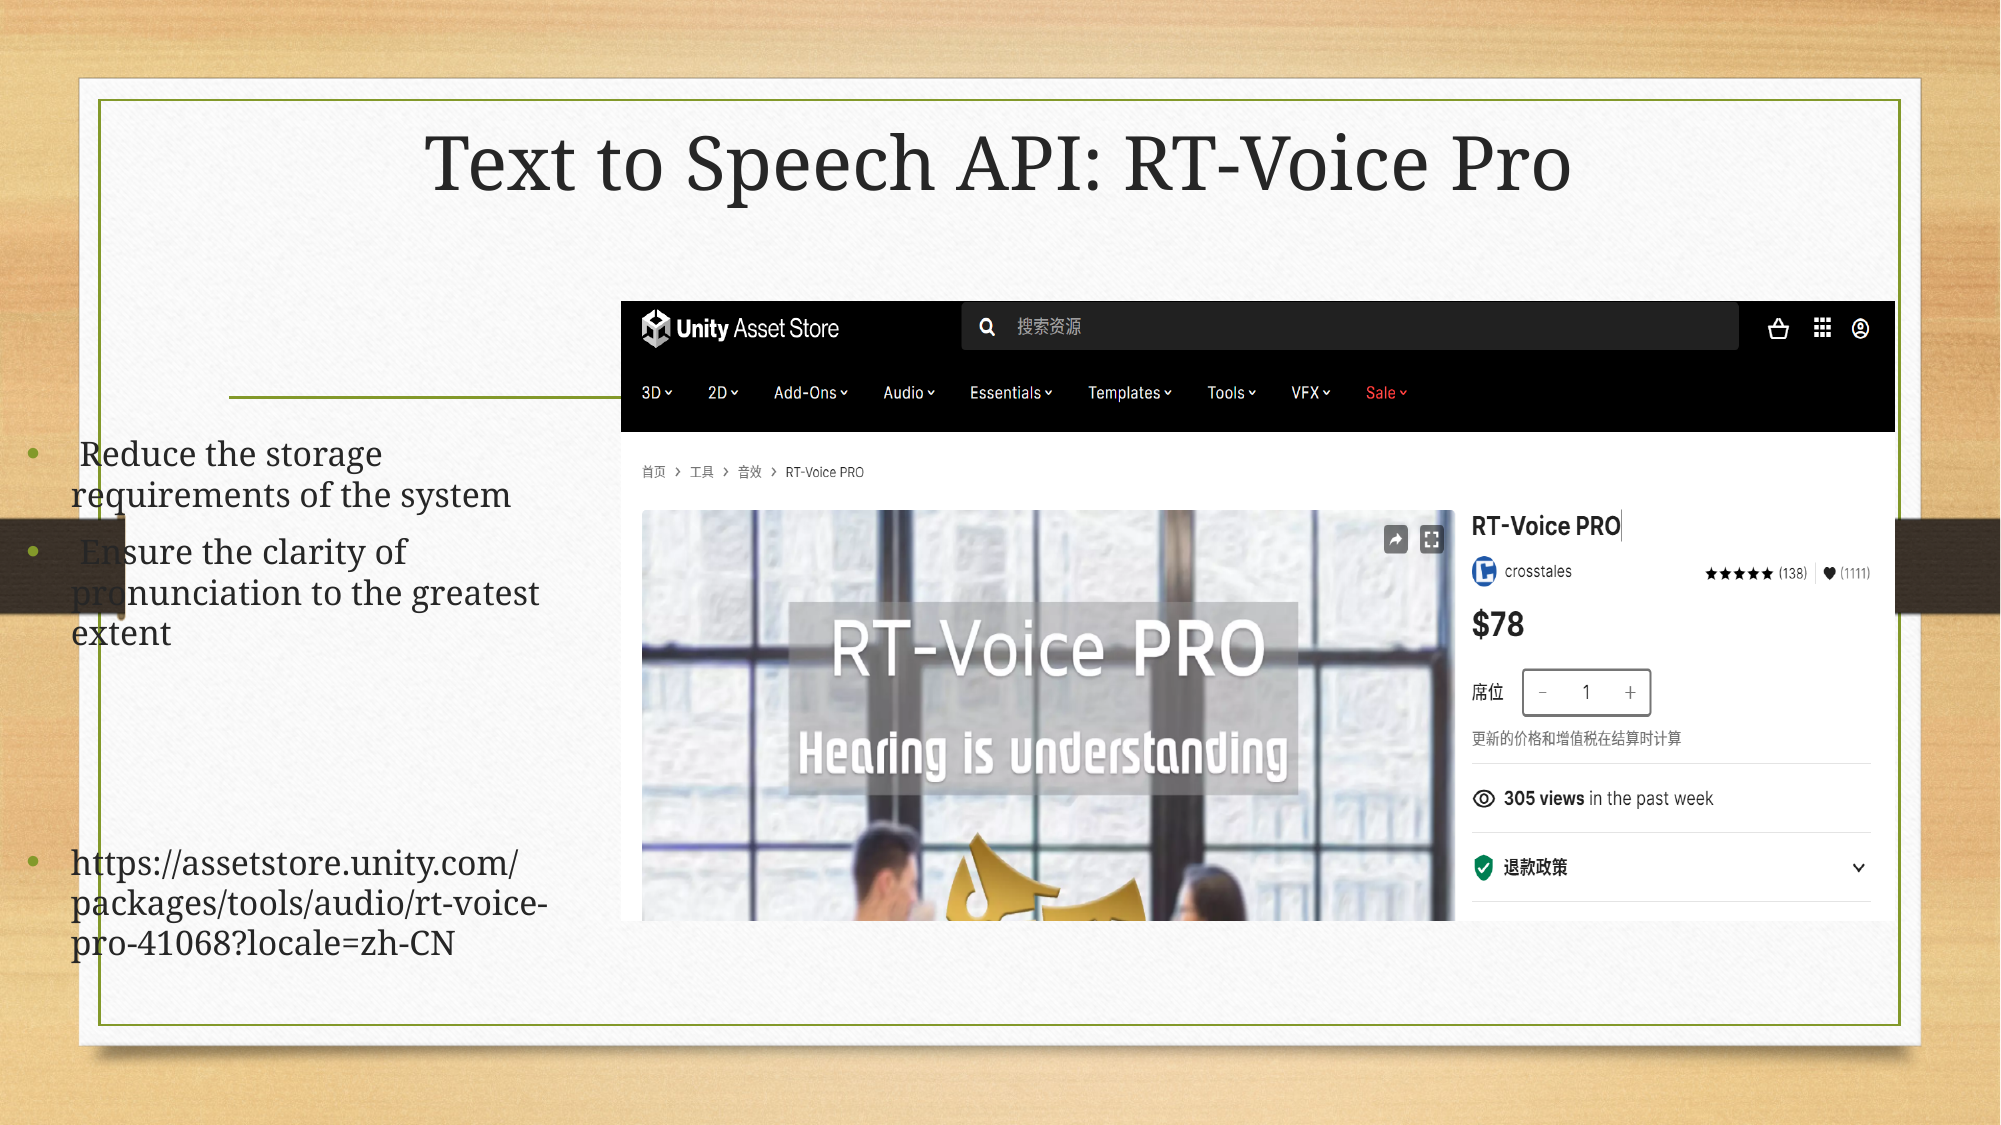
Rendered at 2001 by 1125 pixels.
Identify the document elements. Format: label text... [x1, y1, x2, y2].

list Reduce the storage requirements of the system Ensure the clarity of pronunciation to the greatest extent https://assetstore.unity.com/packages/tools/audio/rt-voice-pro-41068?locale=zh-CN [11, 253, 590, 975]
picture [0, 0, 2001, 1125]
title Text to Speech API: RT-Voice Pro [105, 67, 1895, 254]
